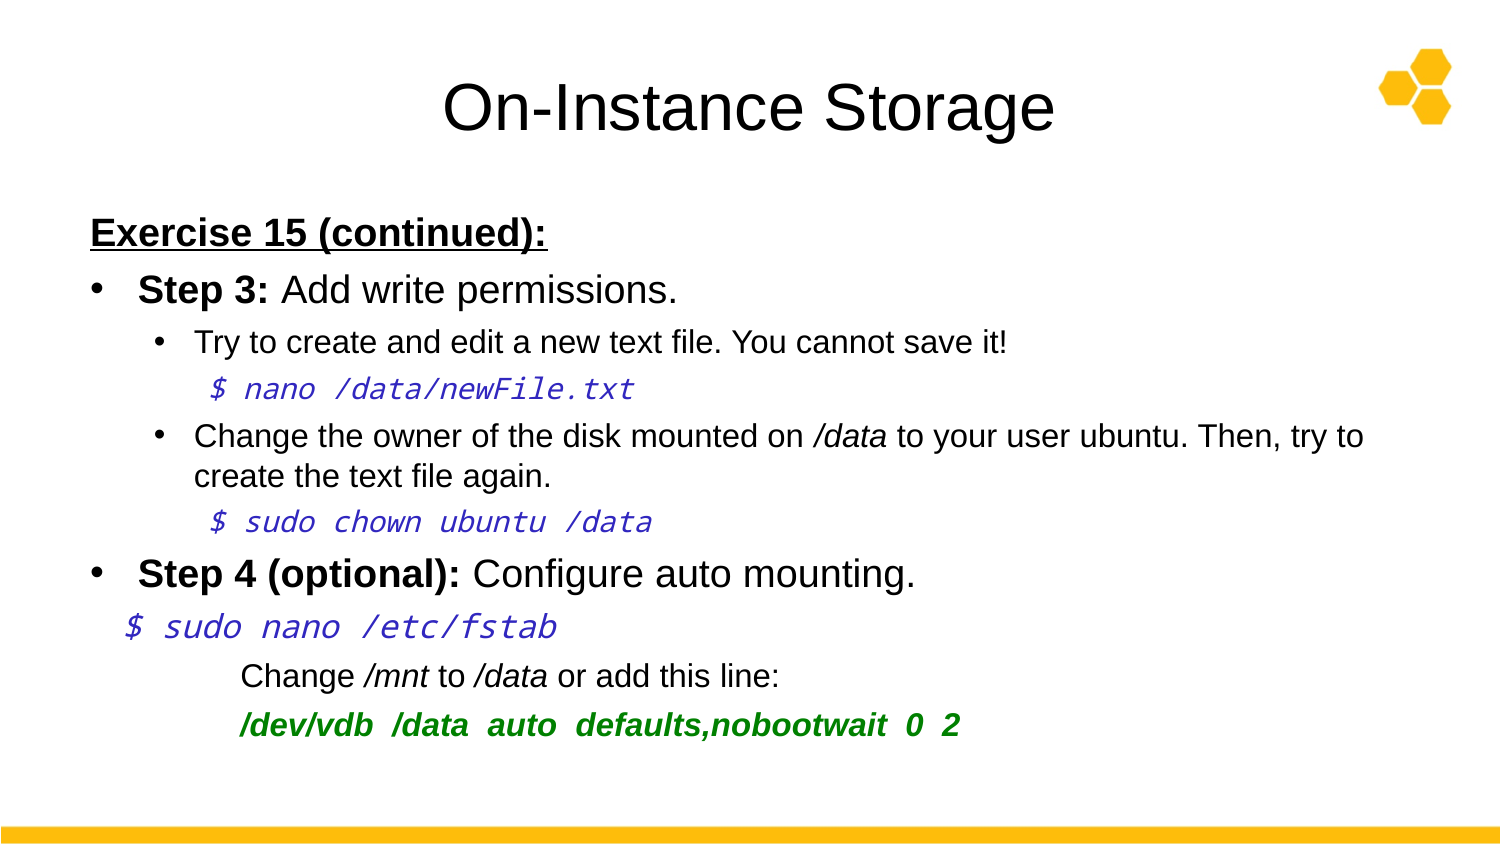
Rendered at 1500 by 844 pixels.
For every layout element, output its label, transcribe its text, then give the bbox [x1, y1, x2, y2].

list Exercise 15 (continued): Step 3: Add write permissions. Try to create and edit a new text file. You cannot save it! $ nano /data/newFile.txt Change the owner of the disk mounted on /data to your user ubuntu. Then, try to create the text file again. $ sudo chown ubuntu /data Step 4 (optional): Configure auto mounting. $ sudo nano /etc/fstab Change /mnt to /data or add this line: /dev/vdb /data auto defaults,nobootwait 0 2 [75, 199, 1425, 754]
title On-Instance Storage [75, 33, 1425, 175]
picture [0, 0, 1500, 844]
